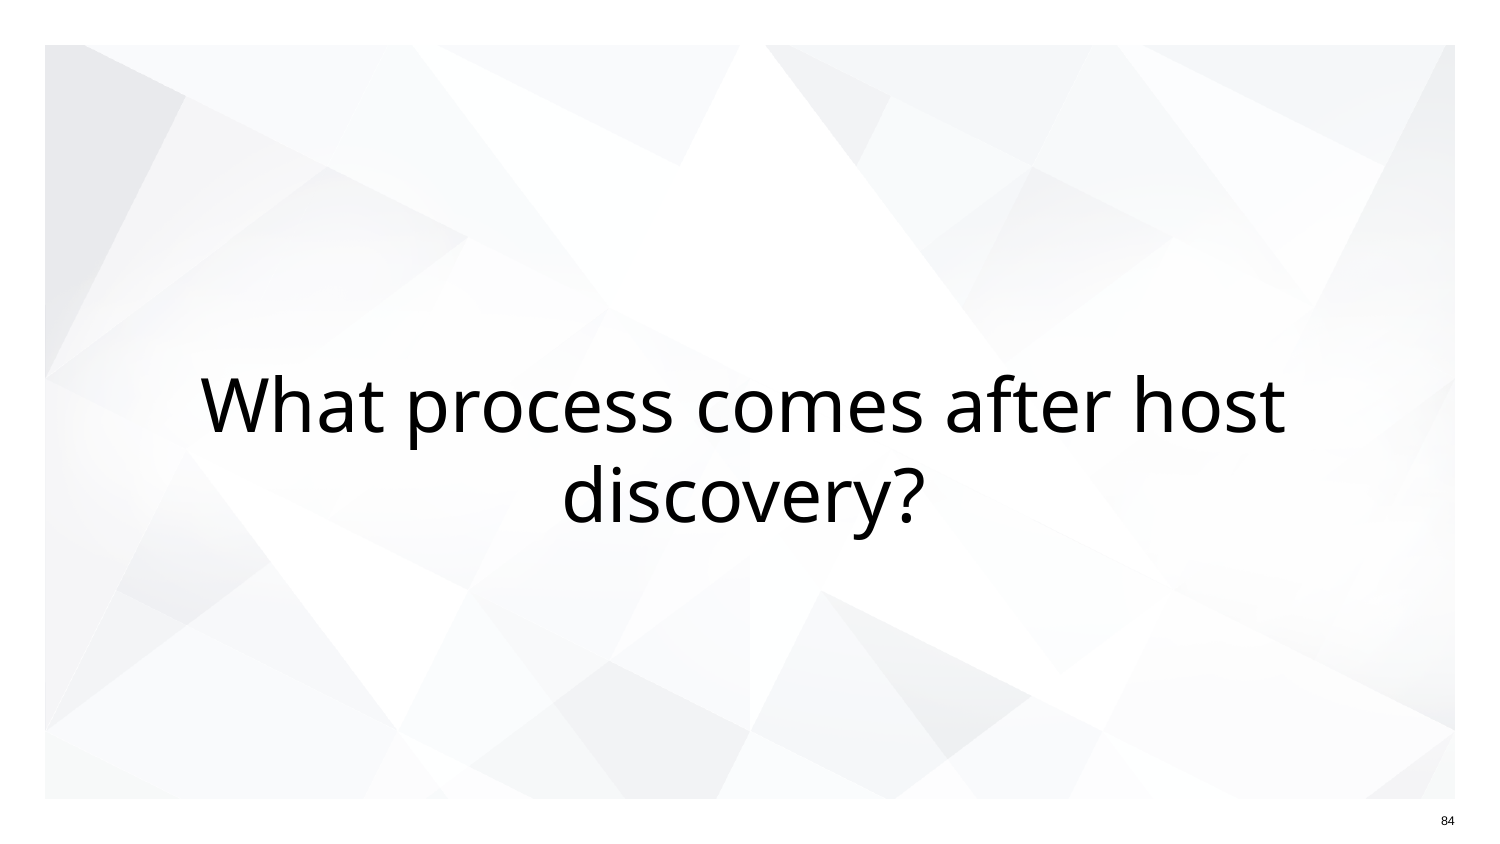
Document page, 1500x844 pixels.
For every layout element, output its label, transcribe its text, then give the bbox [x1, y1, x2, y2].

picture [45, 45, 1455, 799]
title What process comes after host discovery? [38, 342, 1449, 473]
slide_number 84 [1412, 813, 1455, 831]
